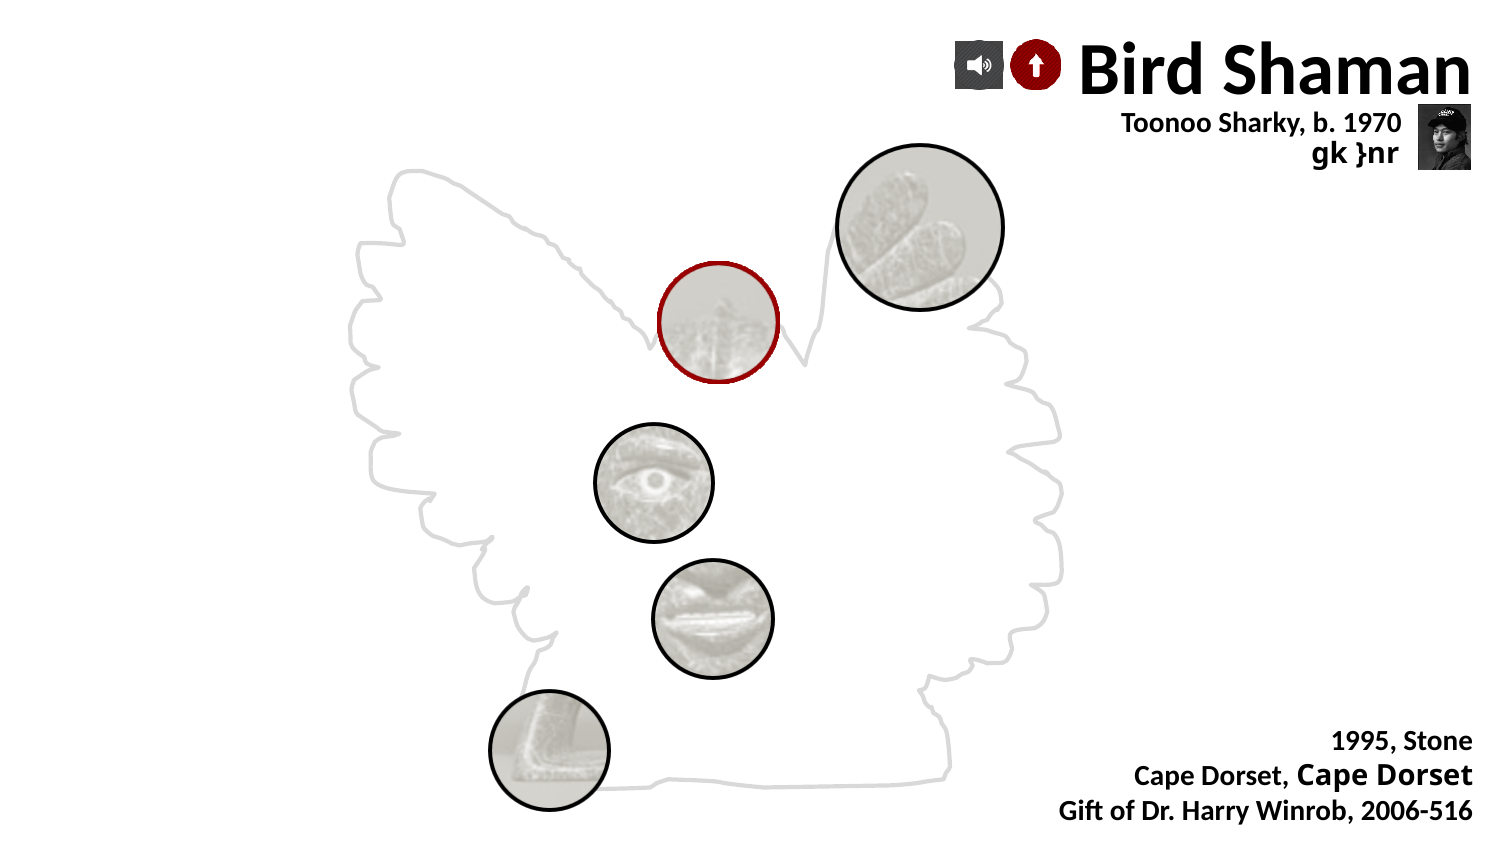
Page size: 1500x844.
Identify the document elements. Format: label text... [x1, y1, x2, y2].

picture [487, 689, 611, 813]
picture [1009, 39, 1061, 91]
text_box Bird Shaman [738, 19, 1489, 110]
picture [657, 261, 780, 384]
text_box gk }nr [1311, 133, 1400, 169]
text_box [347, 168, 1064, 791]
picture [1418, 104, 1471, 170]
text_box Stone [954, 45, 1060, 94]
picture [834, 143, 1005, 312]
text_box 1995, Stone Cape Dorset, Cape Dorset Gift of Dr. Harry Winrob, 2006-516 [761, 714, 1489, 827]
picture [592, 421, 716, 545]
picture [953, 39, 1005, 91]
picture [651, 557, 776, 681]
text_box Toonoo Sharky, b. 1970 [1120, 102, 1402, 138]
